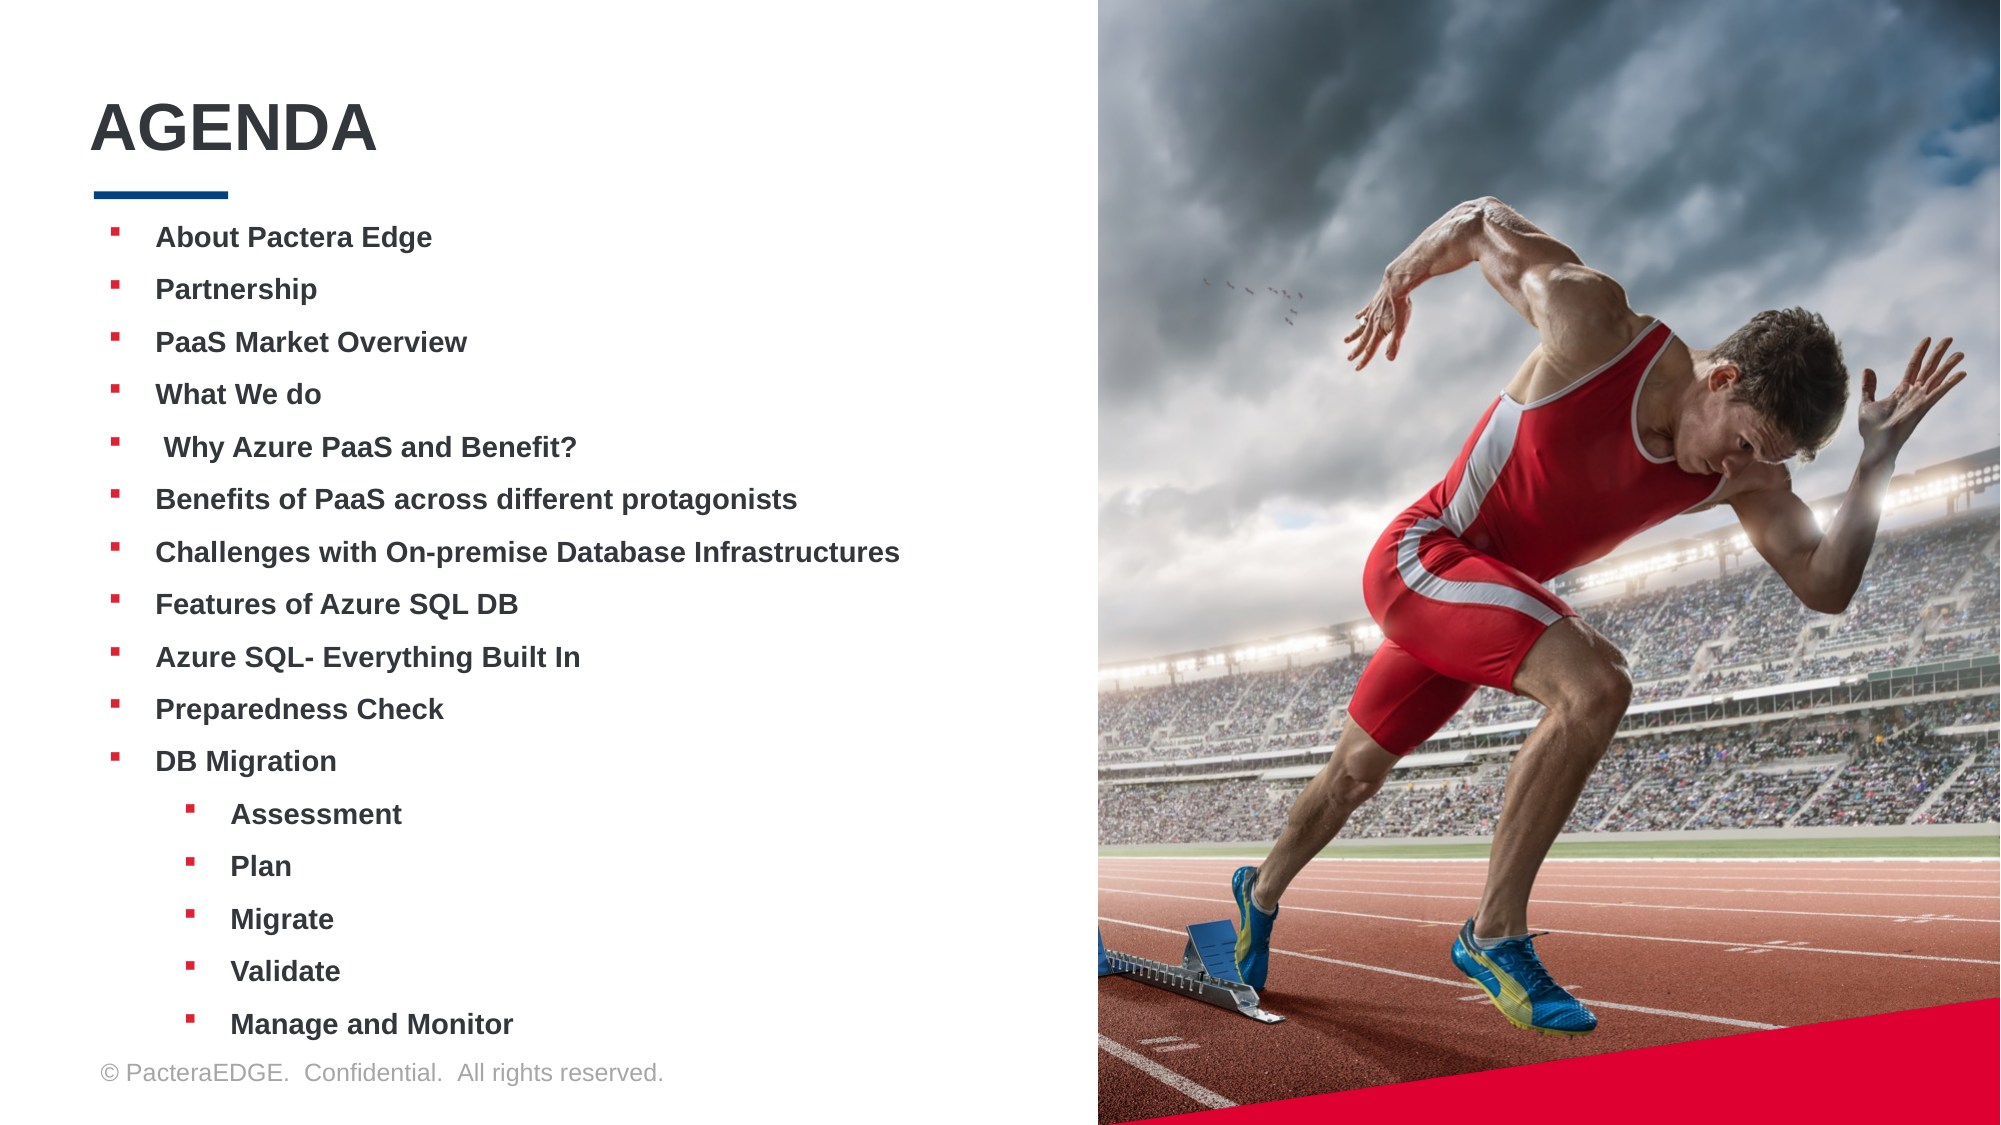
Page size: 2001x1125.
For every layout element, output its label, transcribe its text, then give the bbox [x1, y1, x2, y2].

text_box About Pactera Edge Partnership PaaS Market Overview What We do Why Azure PaaS and Benefit? Benefits of PaaS across different protagonists Challenges with On-premise Database Infrastructures Features of Azure SQL DB Azure SQL- Everything Built In Preparedness Check DB Migration Assessment Plan Migrate Validate Manage and Monitor [93, 81, 1014, 1125]
picture [1086, 0, 2000, 1125]
text_box AGENDA [69, 76, 927, 255]
